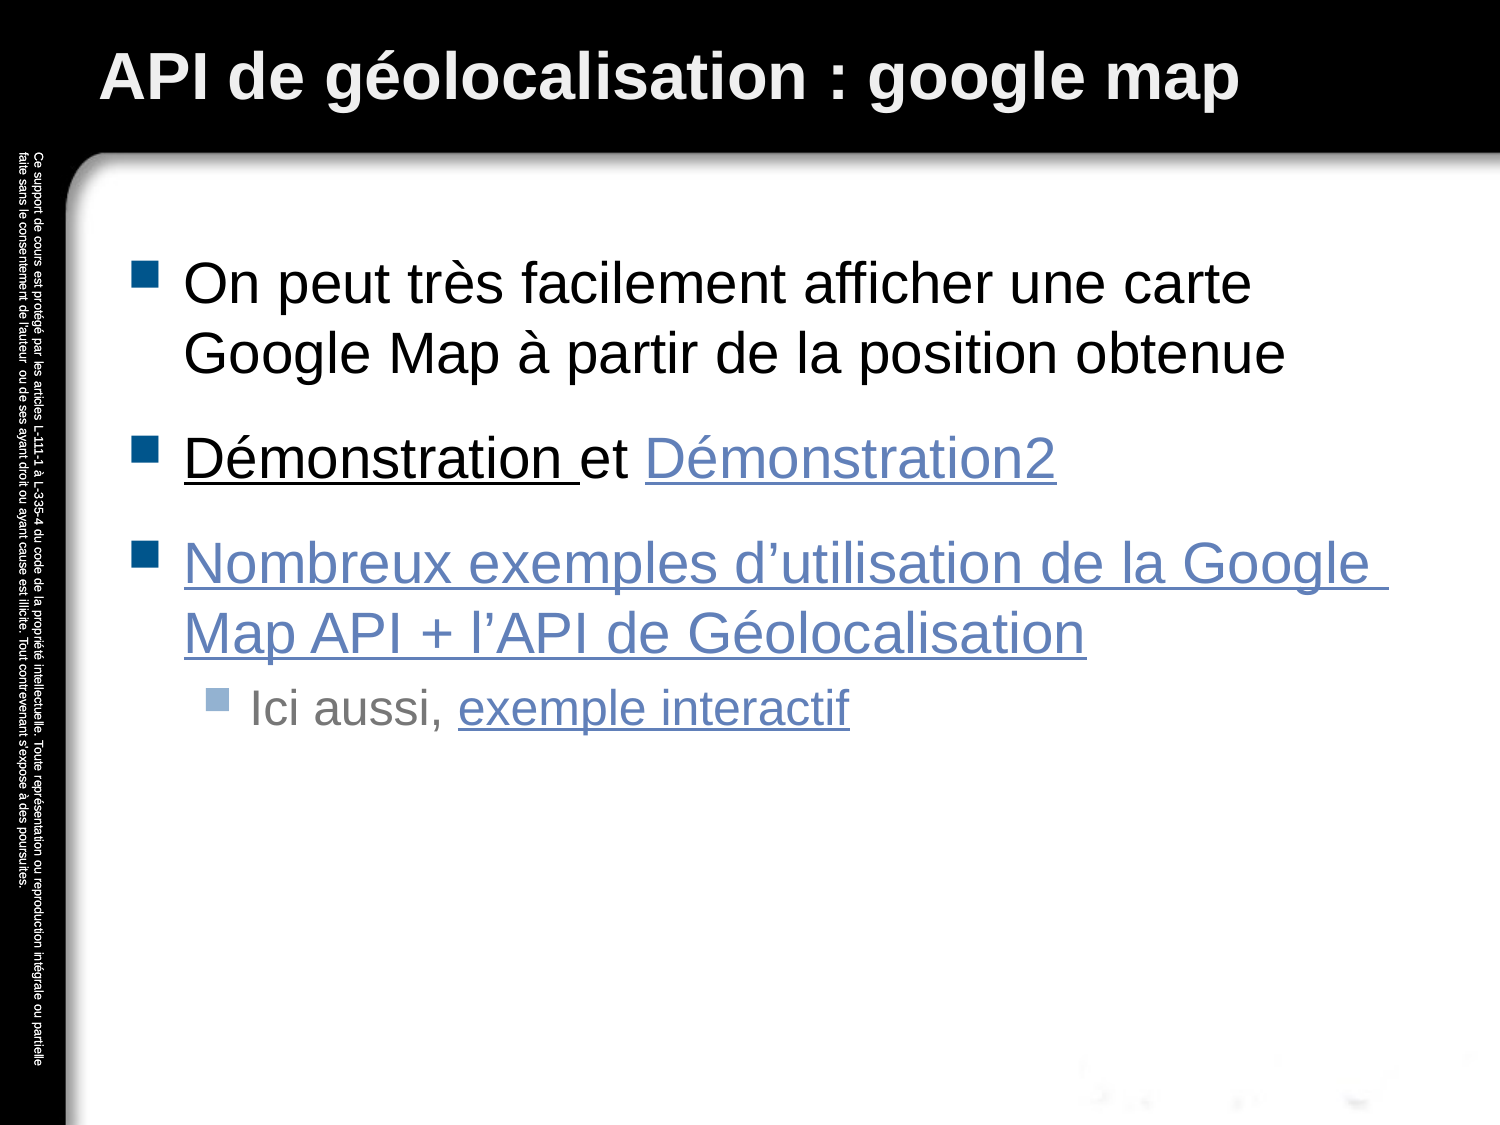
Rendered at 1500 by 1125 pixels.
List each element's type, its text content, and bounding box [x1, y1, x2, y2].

list On peut très facilement afficher une carte Google Map à partir de la position obtenue Démonstration et Démonstration2 Nombreux exemples d’utilisation de la Google Map API + l’API de Géolocalisation Ici aussi, exemple interactif [112, 237, 1426, 1013]
title API de géolocalisation : google map [83, 28, 1472, 117]
picture [0, 0, 1500, 1125]
